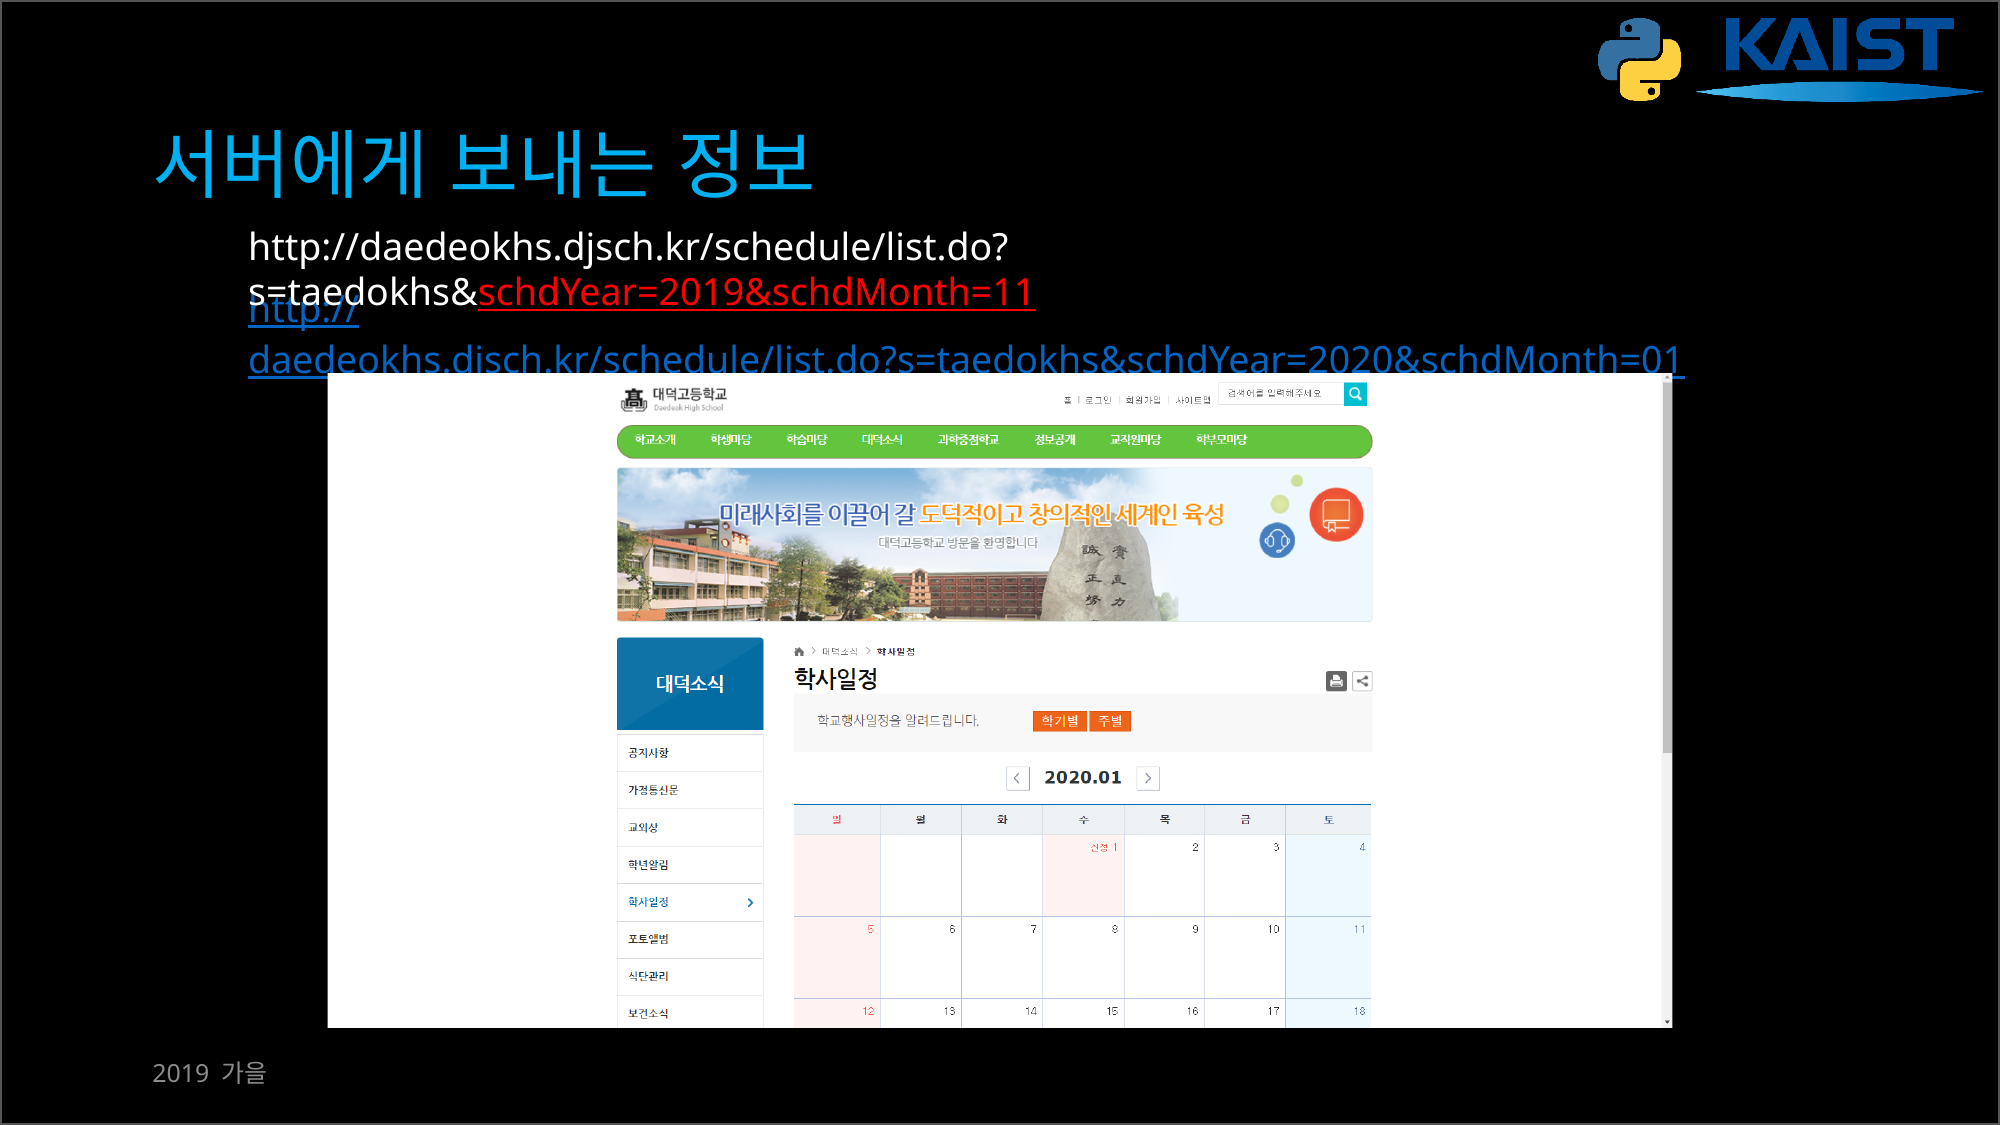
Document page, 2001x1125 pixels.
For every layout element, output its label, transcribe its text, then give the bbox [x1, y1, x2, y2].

text_box http://daedeokhs.djsch.kr/schedule/list.do?s=taedokhs&schdYear=2019&schdMonth=11 [233, 215, 1767, 321]
title 서버에게 보내는 정보 [137, 59, 1863, 278]
text_box http://daedeokhs.djsch.kr/schedule/list.do?s=taedokhs&schdYear=2020&schdMonth=01 [233, 321, 1767, 395]
slide_number 2019 가을 [137, 1042, 588, 1103]
picture [327, 373, 1673, 1028]
text_box [0, 0, 2000, 1125]
picture [1597, 18, 1681, 101]
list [1694, 18, 1985, 102]
